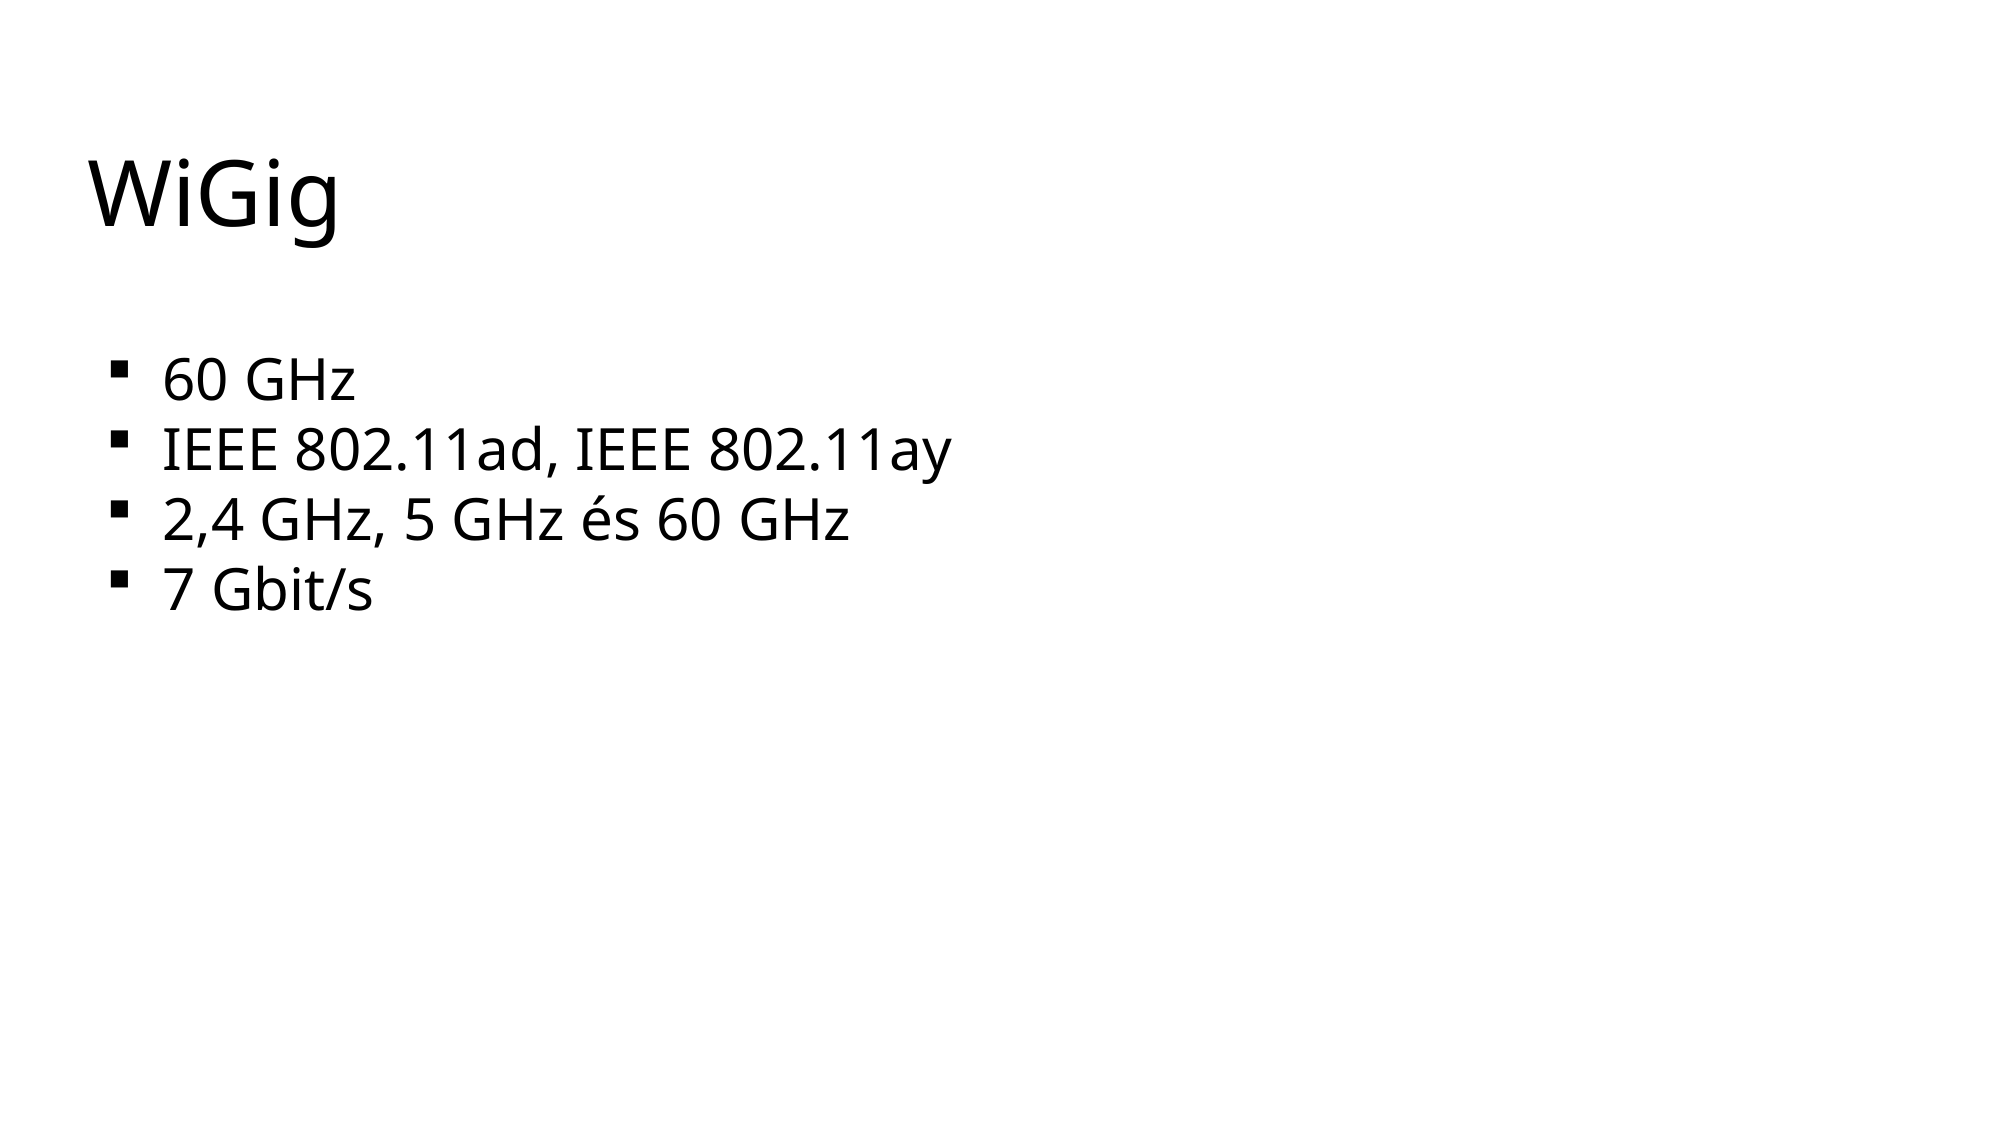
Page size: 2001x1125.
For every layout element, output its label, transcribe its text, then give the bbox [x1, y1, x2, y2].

title WiGig [72, 73, 1473, 321]
text_box 60 GHz IEEE 802.11ad, IEEE 802.11ay 2,4 GHz, 5 GHz és 60 GHz 7 Gbit/s [91, 334, 1089, 1050]
